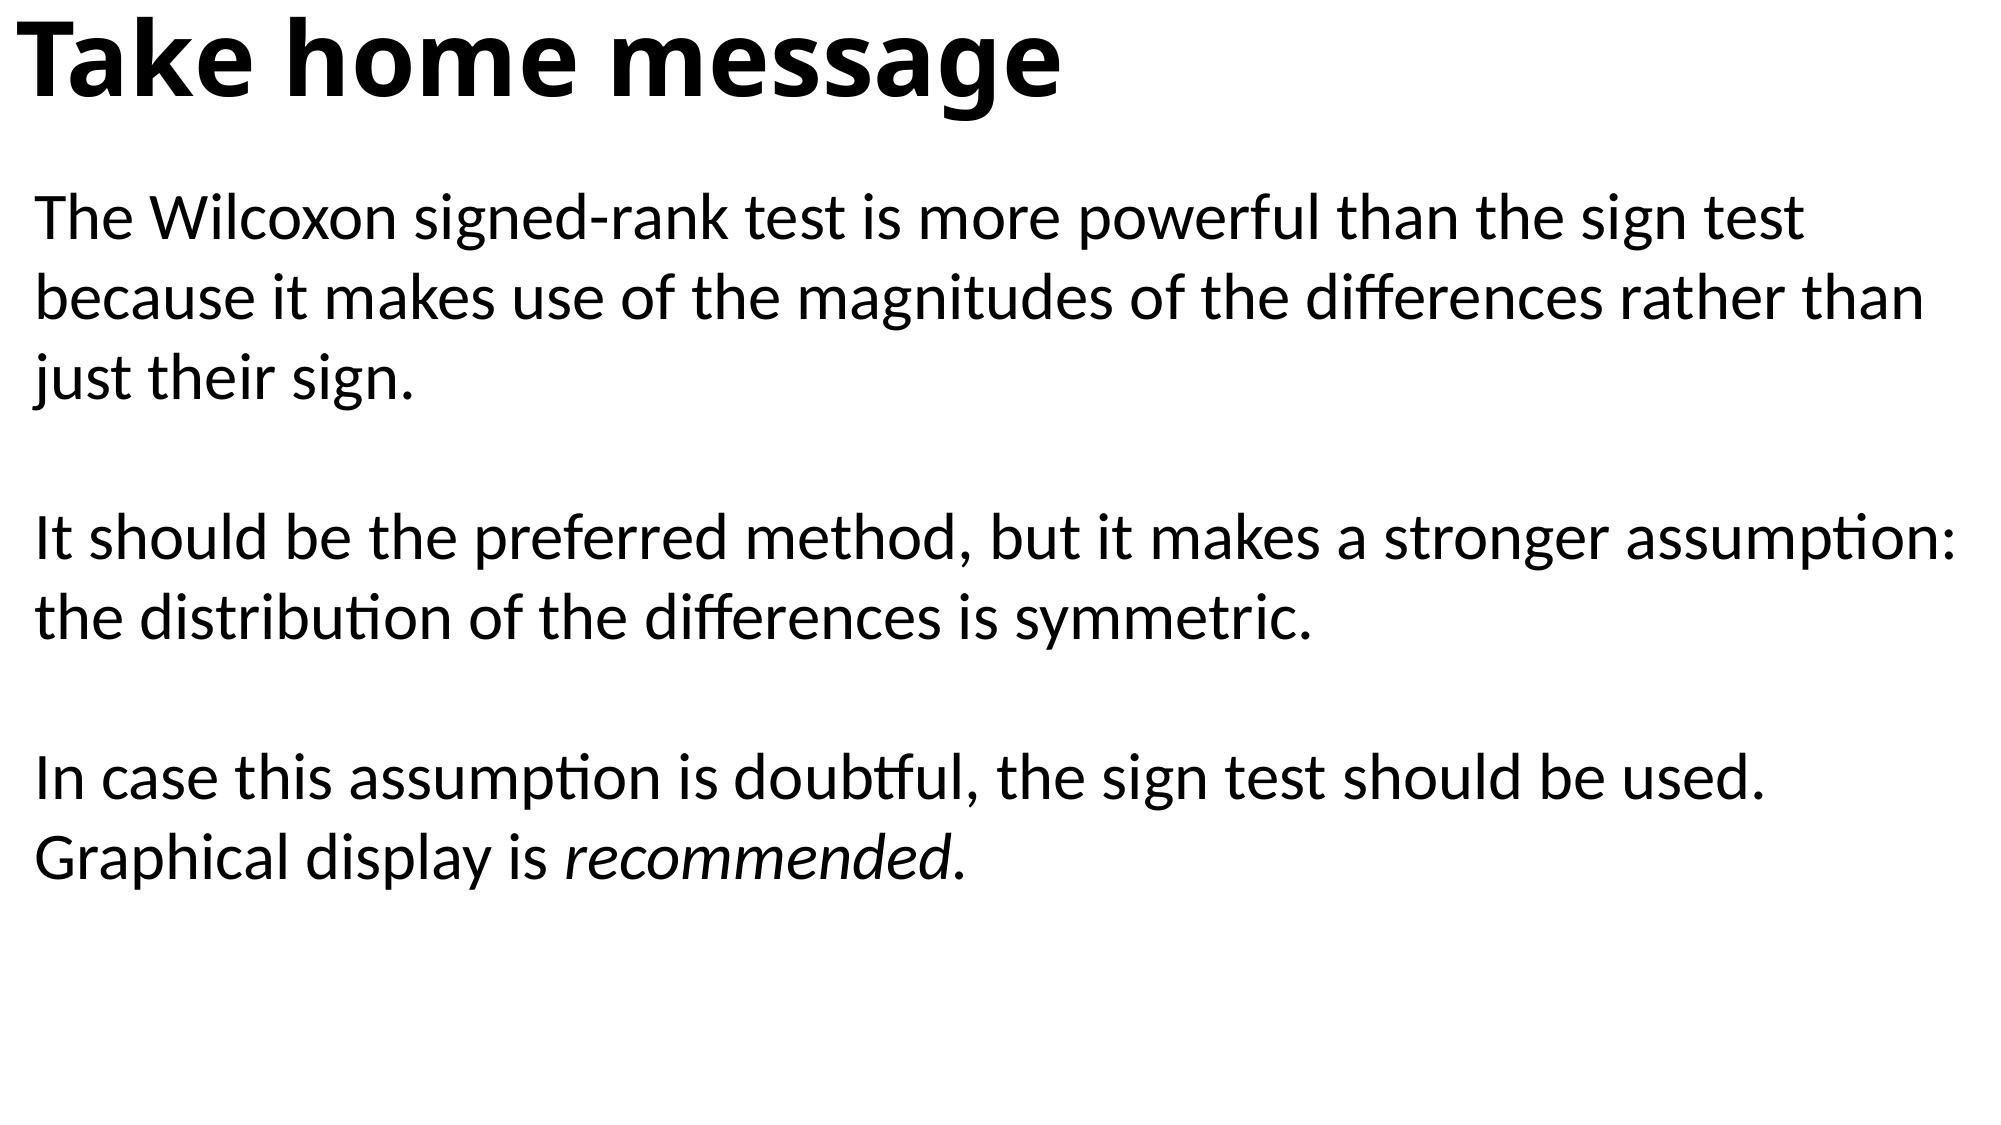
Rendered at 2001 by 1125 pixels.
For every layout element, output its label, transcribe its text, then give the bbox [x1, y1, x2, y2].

text_box Take home message [0, 3, 2000, 123]
text_box The Wilcoxon signed-rank test is more powerful than the sign test because it makes use of the magnitudes of the differences rather than just their sign. It should be the preferred method, but it makes a stronger assumption: the distribution of the differences is symmetric. In case this assumption is doubtful, the sign test should be used. Graphical display is recommended. [19, 165, 1996, 901]
